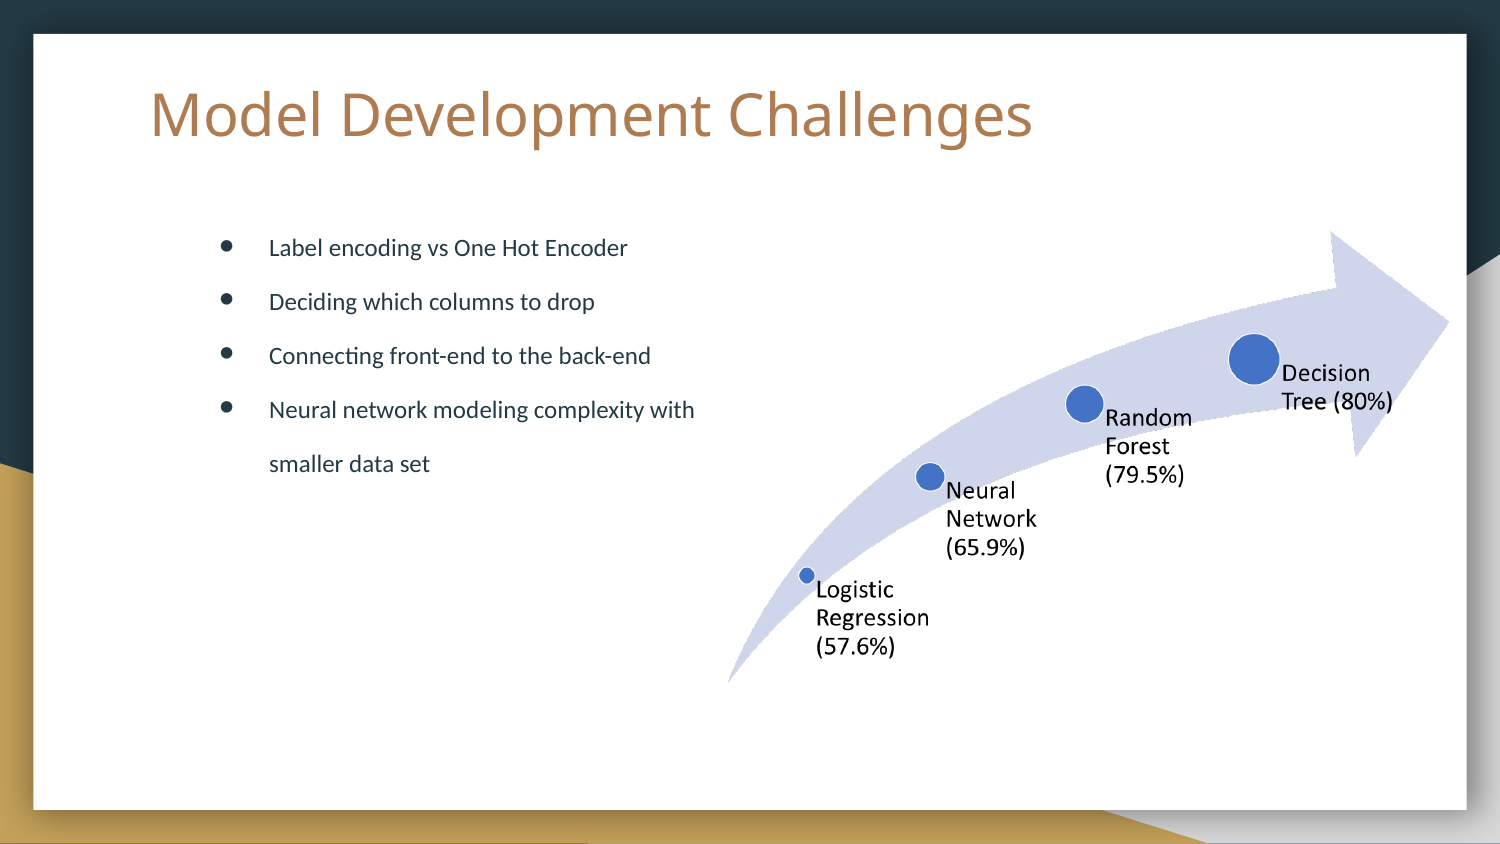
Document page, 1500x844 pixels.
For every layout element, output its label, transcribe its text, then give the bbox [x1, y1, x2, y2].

title Model Development Challenges [134, 61, 1096, 165]
list Label encoding vs One Hot Encoder Deciding which columns to drop Connecting front-end to the back-end Neural network modeling complexity with smaller data set [104, 193, 733, 762]
picture [726, 216, 1449, 698]
